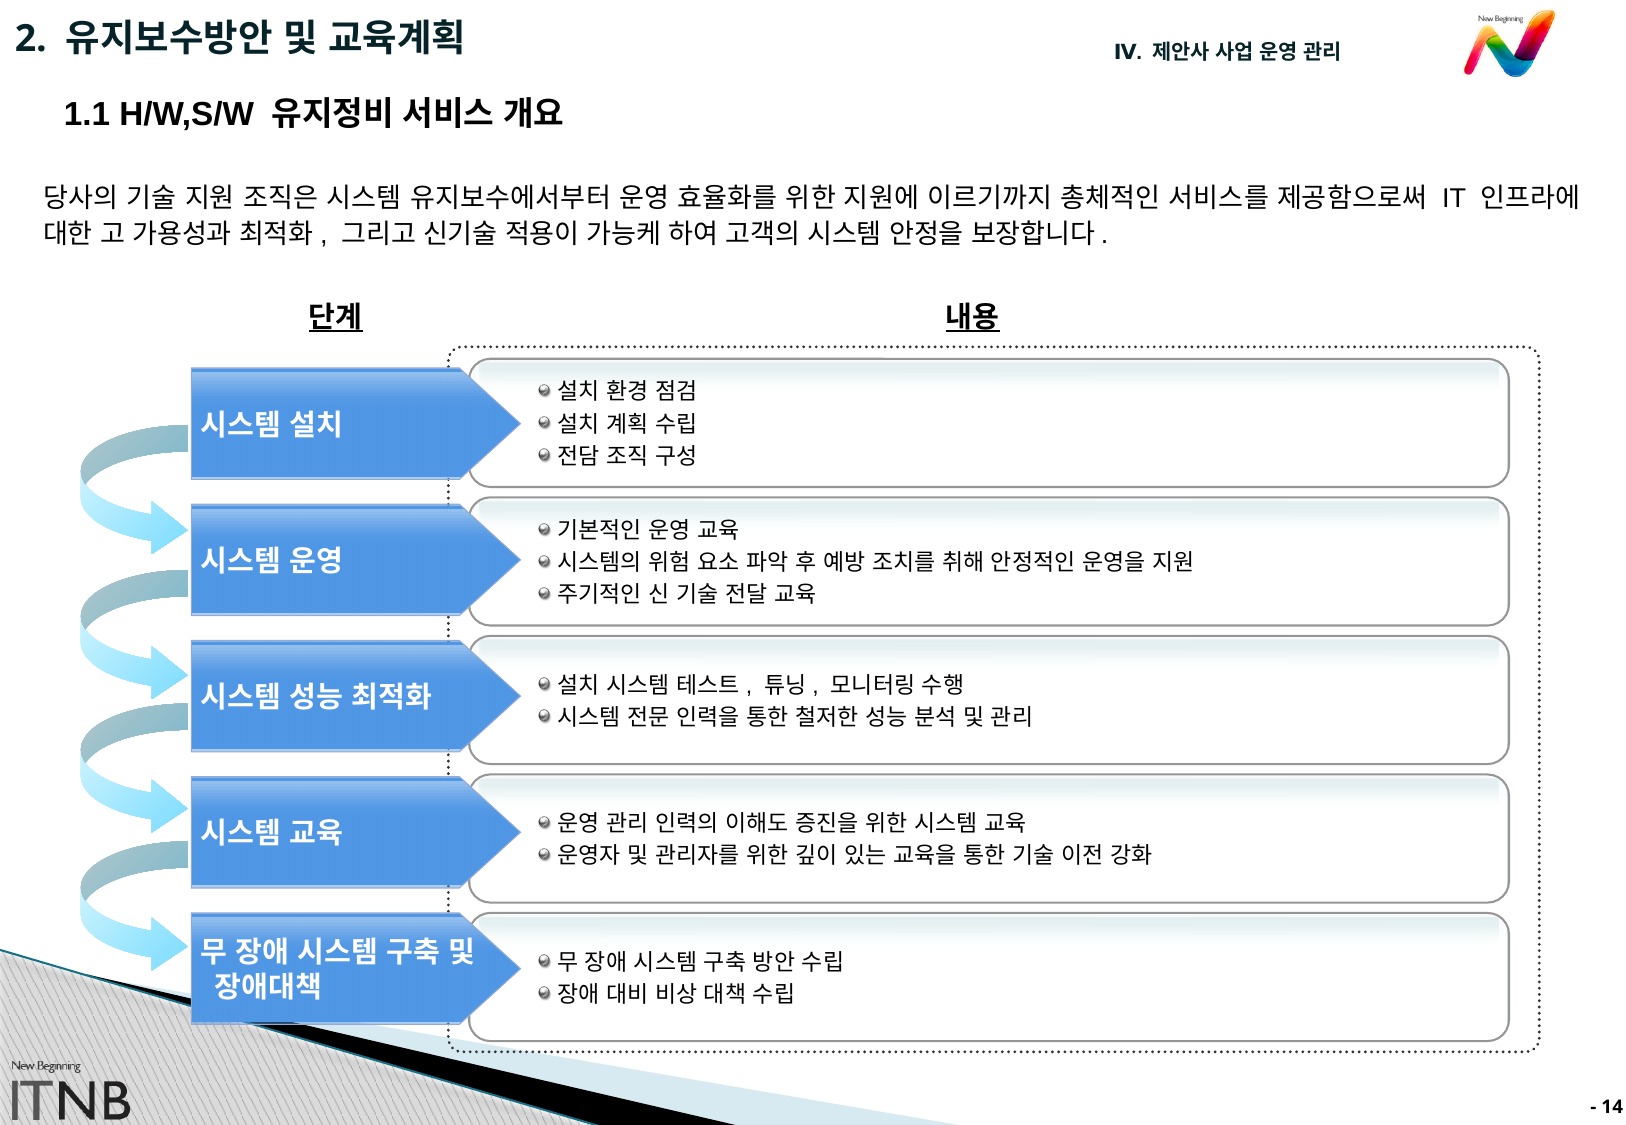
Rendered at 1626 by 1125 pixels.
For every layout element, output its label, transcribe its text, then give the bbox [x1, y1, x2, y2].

text_box 2. 유지보수방안 및 교육계획 [0, 7, 1310, 66]
picture [1462, 6, 1557, 79]
text_box 당사의 기술 지원 조직은 시스템 유지보수에서부터 운영 효율화를 위한 지원에 이르기까지 총체적인 서비스를 제공함으로써 IT 인프라에 대한 고 가용성과 최적화, 그리고 신기술 적용이 가능케 하여 고객의 시스템 안정을 보장합니다. [43, 177, 1581, 250]
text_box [80, 297, 1540, 1052]
picture [9, 1058, 132, 1121]
text_box 1.1 H/W,S/W 유지정비 서비스 개요 [49, 85, 580, 140]
